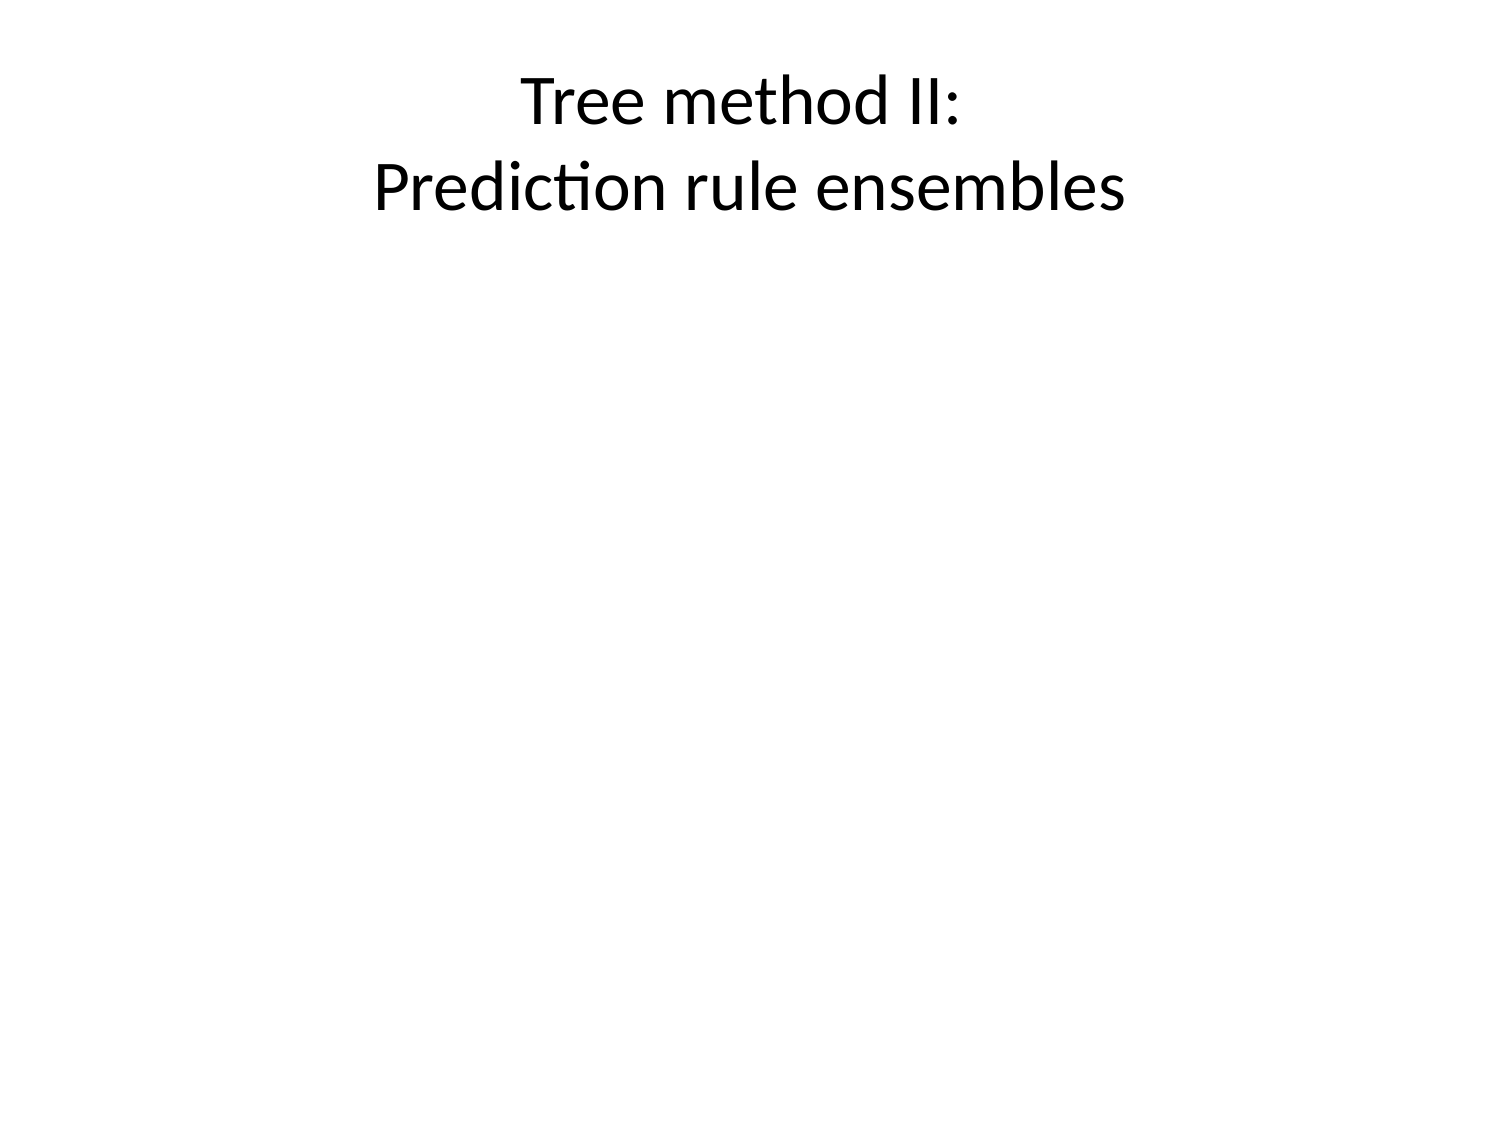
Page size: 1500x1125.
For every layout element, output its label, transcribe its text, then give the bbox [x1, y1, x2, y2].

title Tree method II: Prediction rule ensembles [75, 45, 1425, 233]
